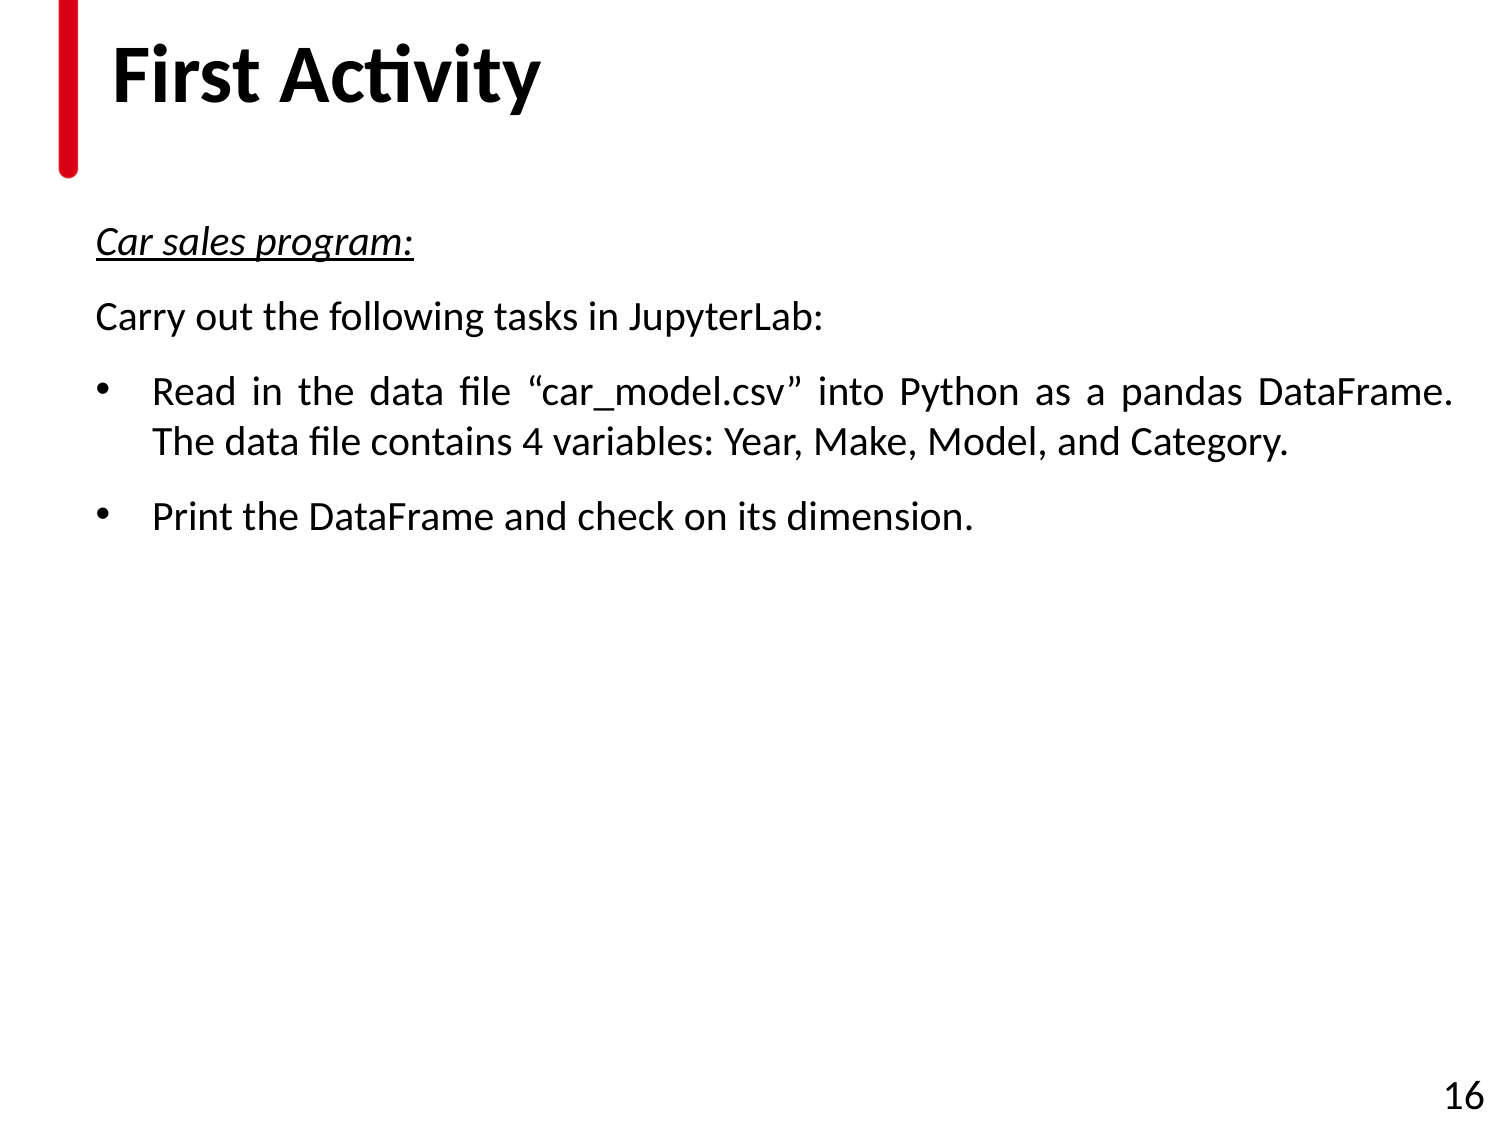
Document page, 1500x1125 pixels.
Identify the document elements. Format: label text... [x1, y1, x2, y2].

title First Activity [97, 0, 1500, 138]
picture [57, 0, 81, 200]
list Car sales program: Carry out the following tasks in JupyterLab: Read in the data file “car_model.csv” into Python as a pandas DataFrame. The data file contains 4 variables: Year, Make, Model, and Category. Print the DataFrame and check on its dimension. [80, 206, 1470, 563]
